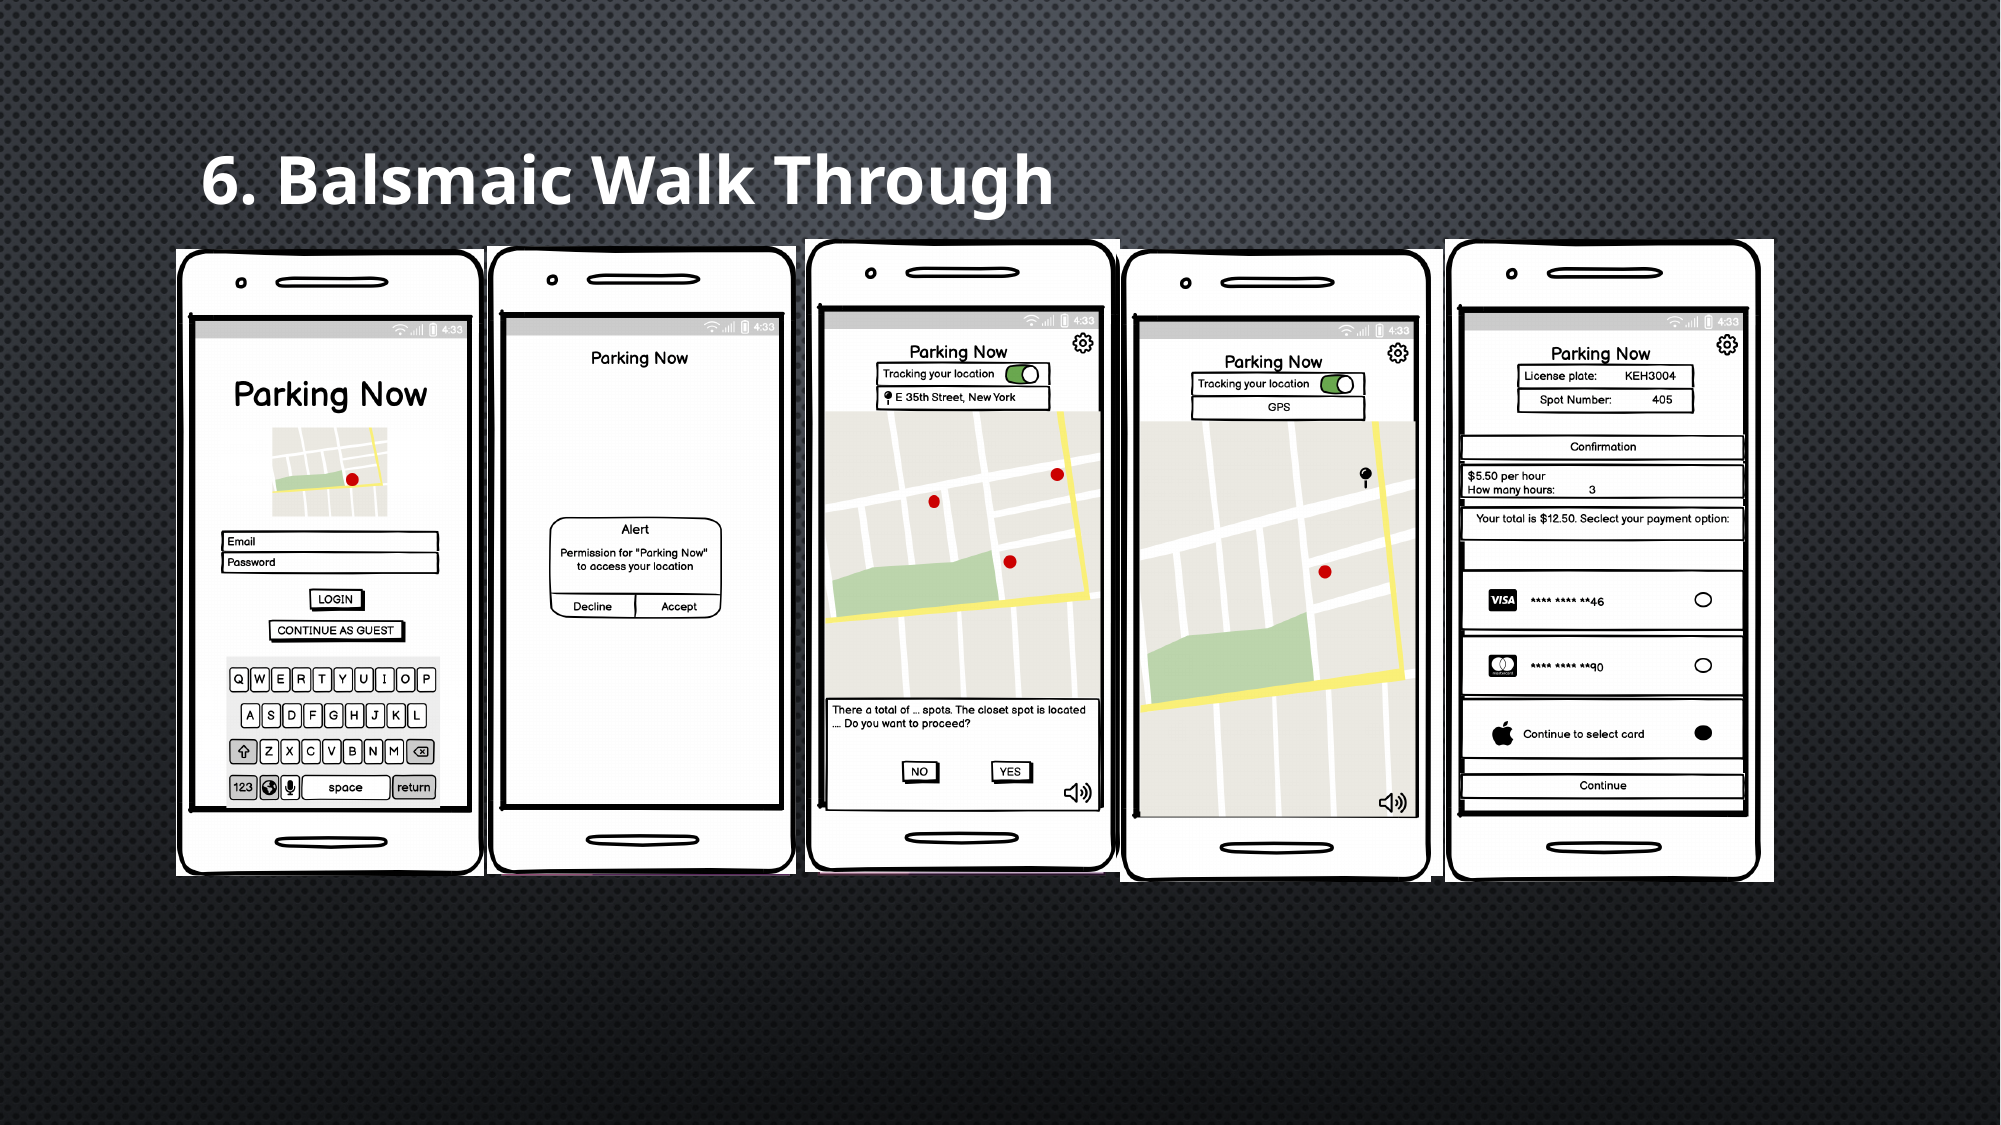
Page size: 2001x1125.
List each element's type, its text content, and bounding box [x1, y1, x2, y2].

picture [804, 238, 1443, 882]
picture [175, 248, 485, 876]
picture [1445, 238, 1775, 882]
picture [487, 246, 796, 876]
text_box 6. Balsmaic Walk Through [186, 121, 1221, 235]
